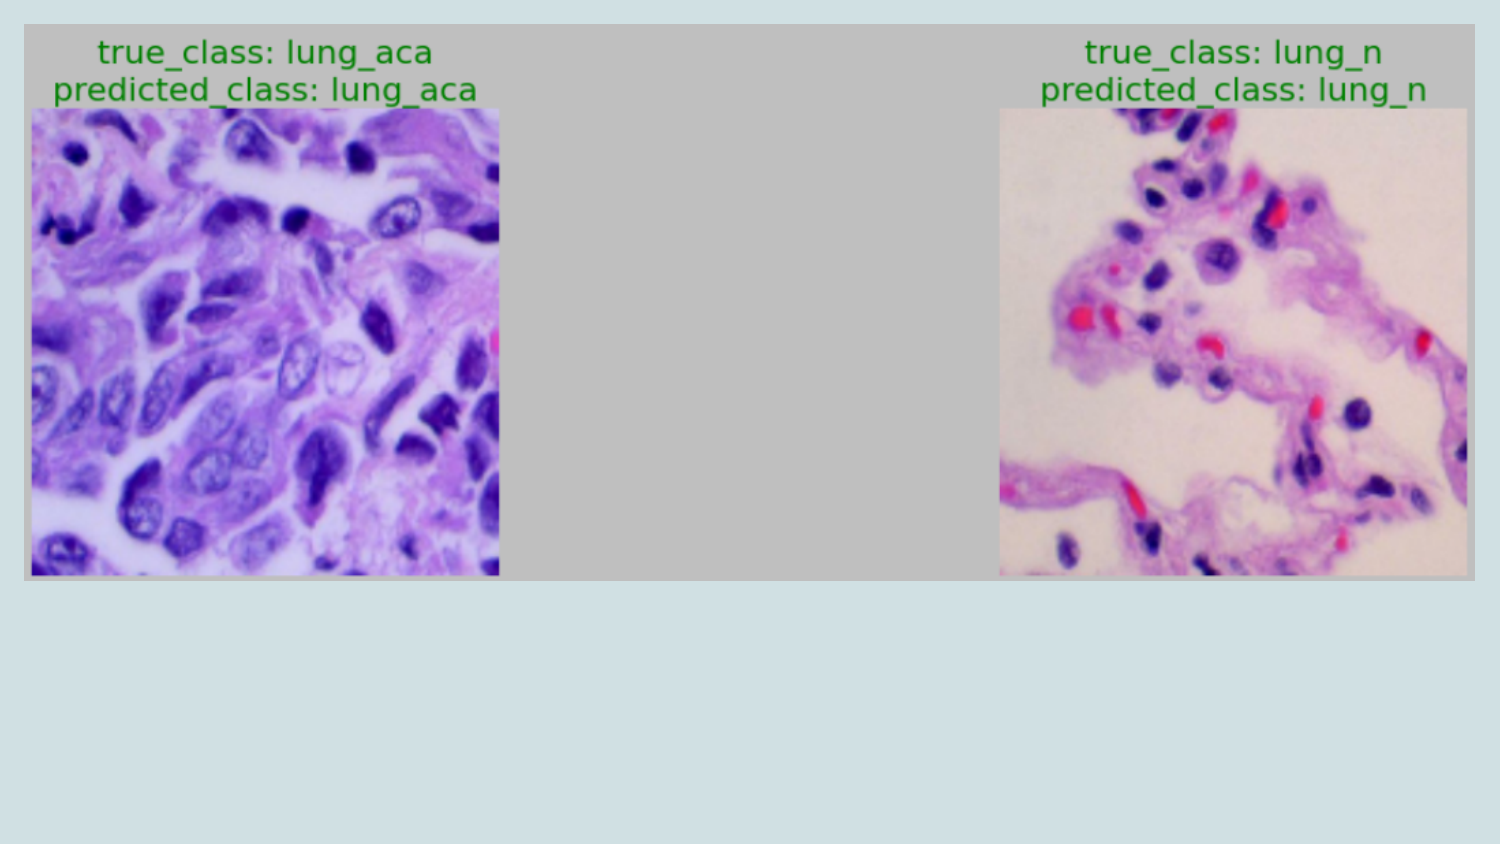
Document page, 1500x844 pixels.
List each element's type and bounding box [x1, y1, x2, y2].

picture [24, 24, 1476, 581]
